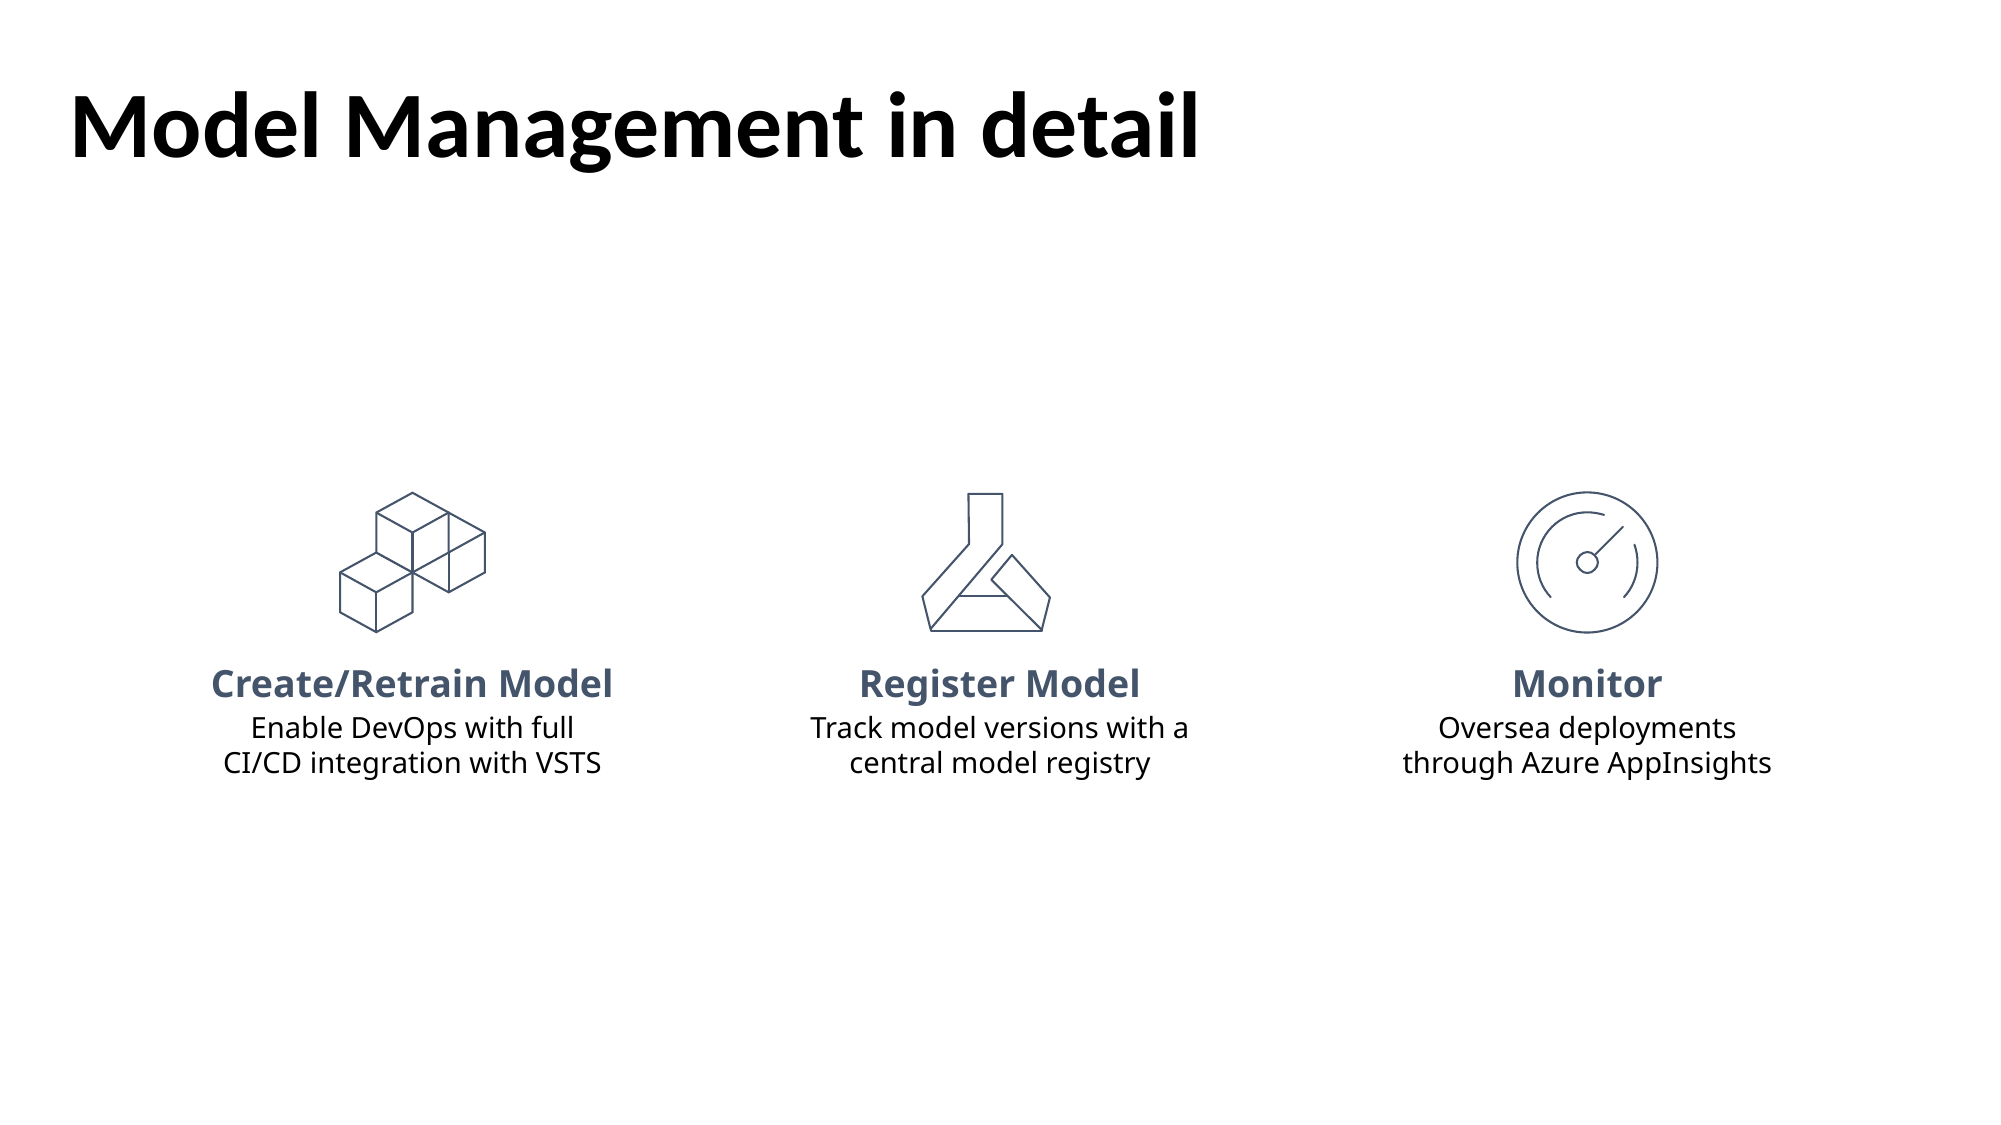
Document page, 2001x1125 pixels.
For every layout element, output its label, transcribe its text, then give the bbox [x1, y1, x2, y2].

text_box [922, 493, 1050, 632]
text_box [1517, 492, 1658, 633]
title Model Management in detail [69, 49, 1930, 174]
text_box Create/Retrain Model Enable DevOps with full CI/CD integration with VSTS [194, 652, 631, 786]
text_box Register Model Track model versions with a central model registry [782, 652, 1218, 786]
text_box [340, 492, 485, 633]
text_box Monitor Oversea deployments through Azure AppInsights [1369, 652, 1806, 786]
